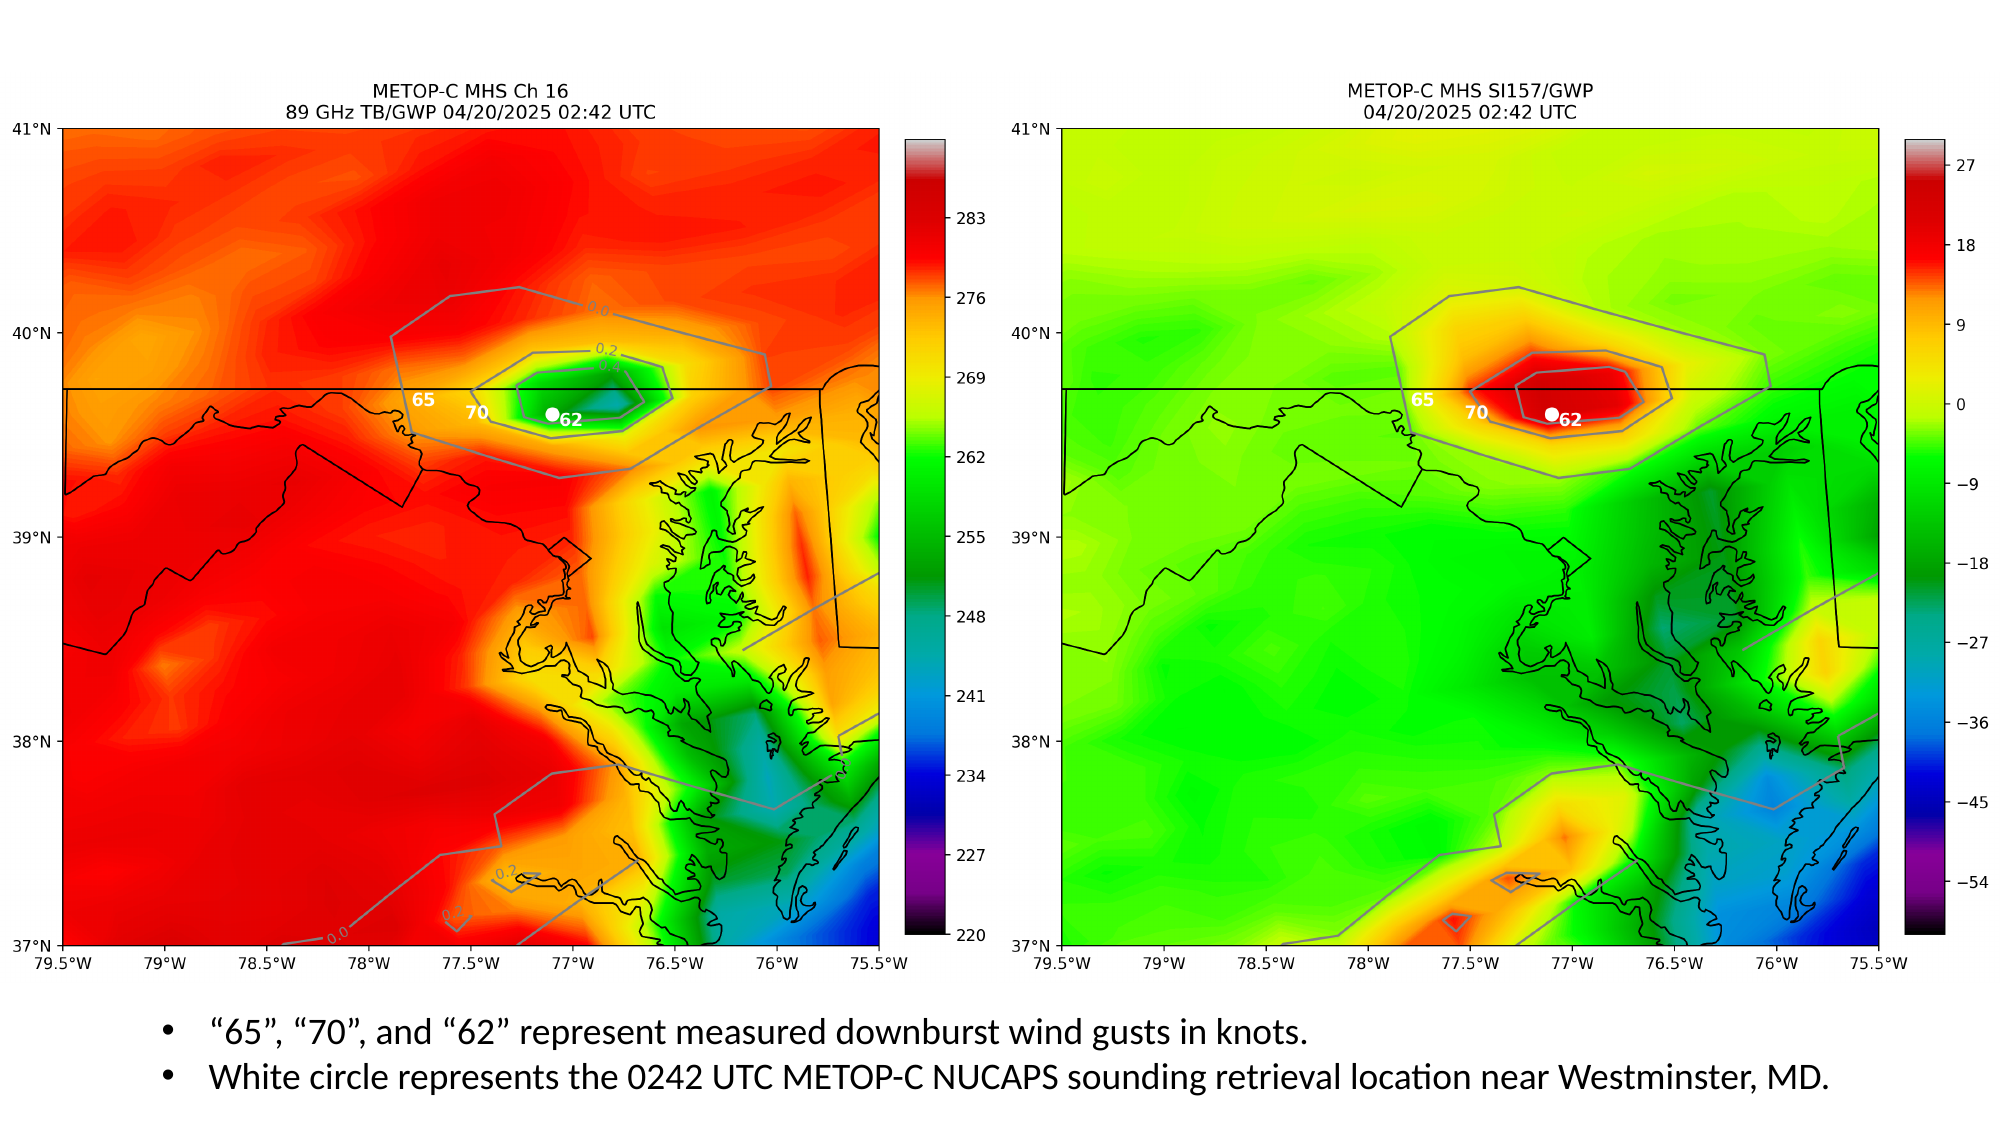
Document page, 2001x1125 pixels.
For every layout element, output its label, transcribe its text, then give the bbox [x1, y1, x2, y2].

text_box “65”, “70”, and “62” represent measured downburst wind gusts in knots. White circle represents the 0242 UTC METOP-C NUCAPS sounding retrieval location near Westminster, MD. [146, 999, 1847, 1105]
picture [999, 72, 2000, 983]
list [0, 72, 997, 983]
